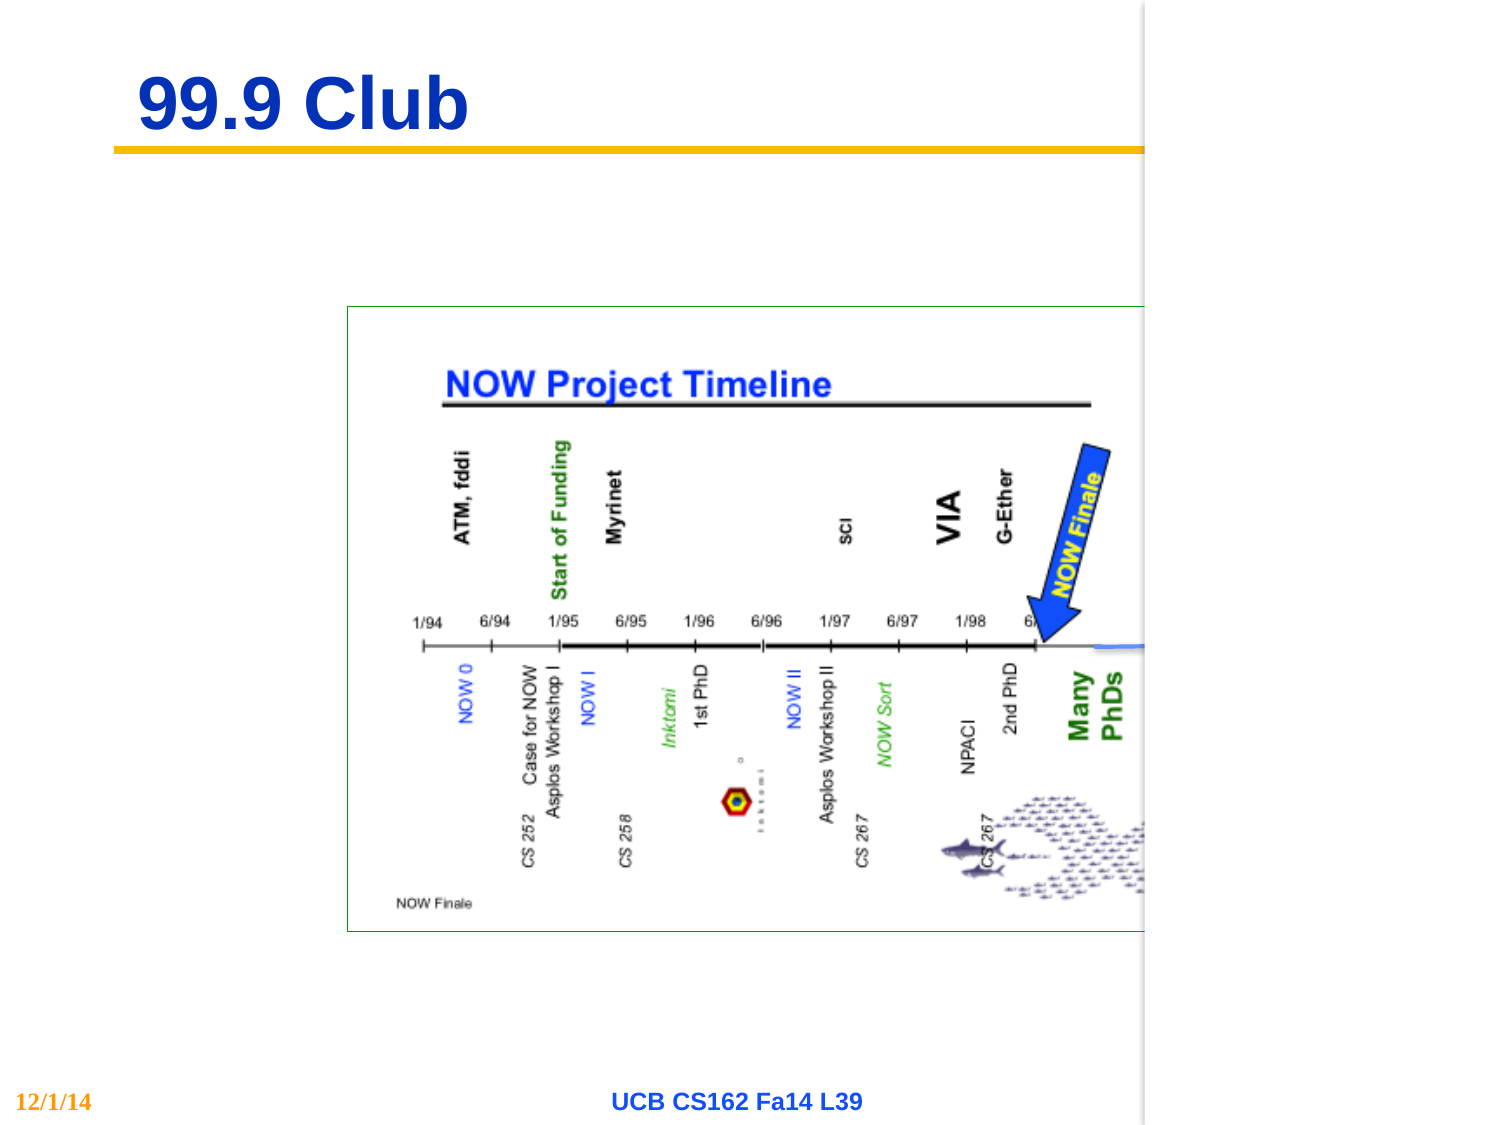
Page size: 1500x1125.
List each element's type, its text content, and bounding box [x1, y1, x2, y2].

text_box [1144, 0, 1500, 1125]
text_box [1093, 642, 1459, 648]
footer UCB CS162 Fa14 L39 [499, 1074, 976, 1125]
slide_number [0, 1074, 251, 1125]
title 99.9 Club [121, 30, 1139, 181]
picture [347, 305, 1183, 933]
